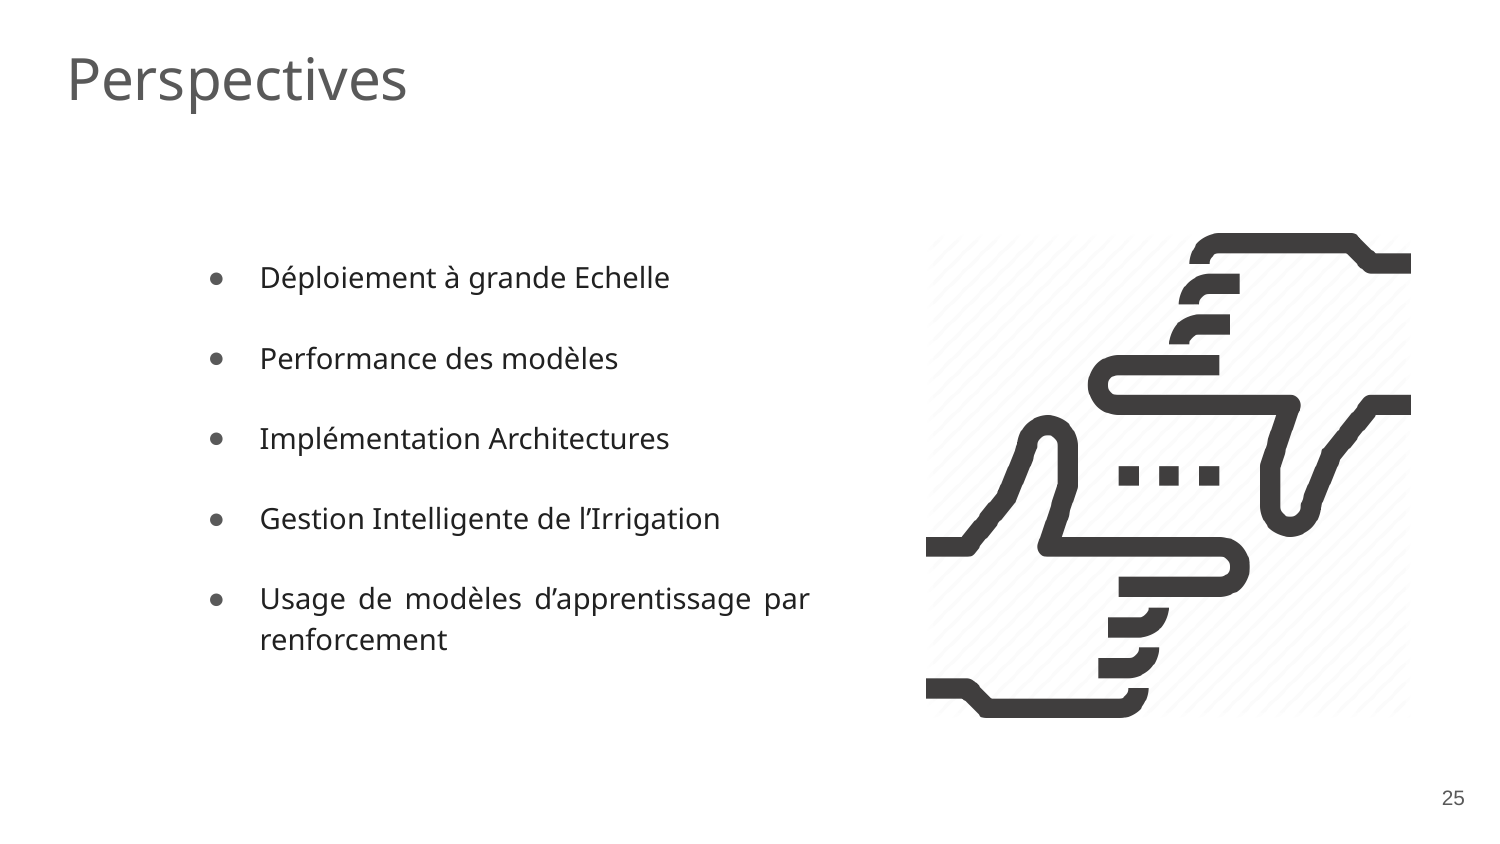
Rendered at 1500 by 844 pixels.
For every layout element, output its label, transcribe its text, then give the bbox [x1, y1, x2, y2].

list Déploiement à grande Echelle Performance des modèles Implémentation Architectures Gestion Intelligente de l’Irrigation Usage de modèles d’apprentissage par renforcement [169, 204, 826, 765]
title Perspectives [51, 26, 1449, 121]
picture [926, 233, 1411, 718]
slide_number 25 [1389, 764, 1480, 830]
